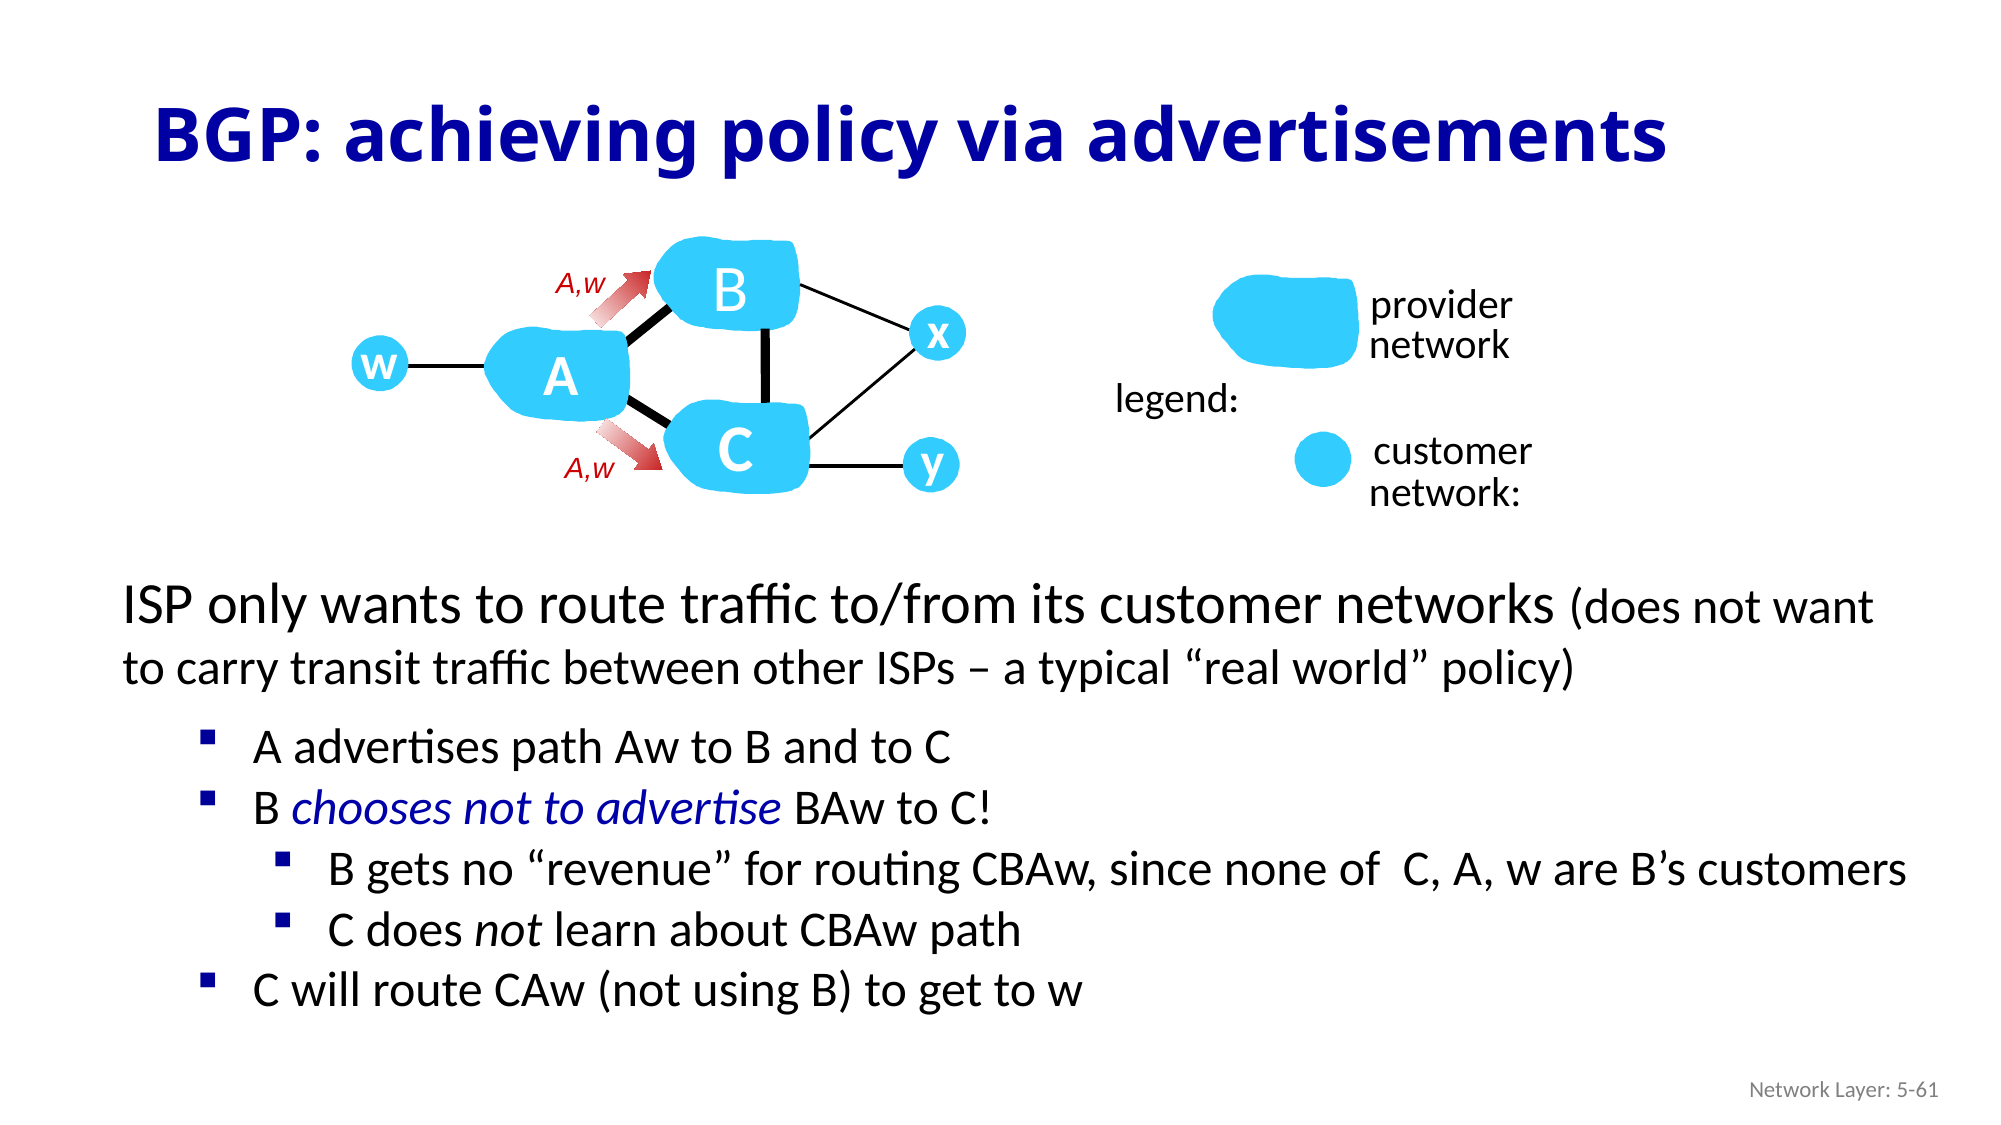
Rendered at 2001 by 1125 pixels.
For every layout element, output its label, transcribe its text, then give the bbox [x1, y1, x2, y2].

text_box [663, 399, 811, 494]
text_box w [360, 329, 398, 390]
text_box A advertises path Aw to B and to C B chooses not to advertise BAw to C! B gets no “revenue” for routing CBAw, since none of C, A, w are B’s customers C does not learn about CBAw path C will route CAw (not using B) to get to w [181, 715, 1954, 1052]
text_box [314, 172, 1552, 557]
text_box ISP only wants to route traffic to/from its customer networks (does not want to carry transit traffic between other ISPs – a typical “real world” policy) [107, 557, 1925, 702]
slide_number Network Layer: 5-61 [1504, 1057, 1955, 1118]
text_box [653, 236, 801, 332]
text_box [909, 298, 966, 361]
text_box y [920, 429, 945, 490]
title BGP: achieving policy via advertisements [137, 63, 1926, 211]
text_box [540, 261, 661, 313]
text_box [397, 367, 405, 377]
text_box [351, 343, 360, 383]
text_box [398, 367, 409, 385]
text_box [902, 439, 943, 493]
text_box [483, 326, 631, 422]
text_box [397, 341, 405, 366]
text_box [405, 350, 409, 366]
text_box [1030, 261, 1550, 543]
text_box [945, 441, 960, 489]
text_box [549, 431, 670, 493]
